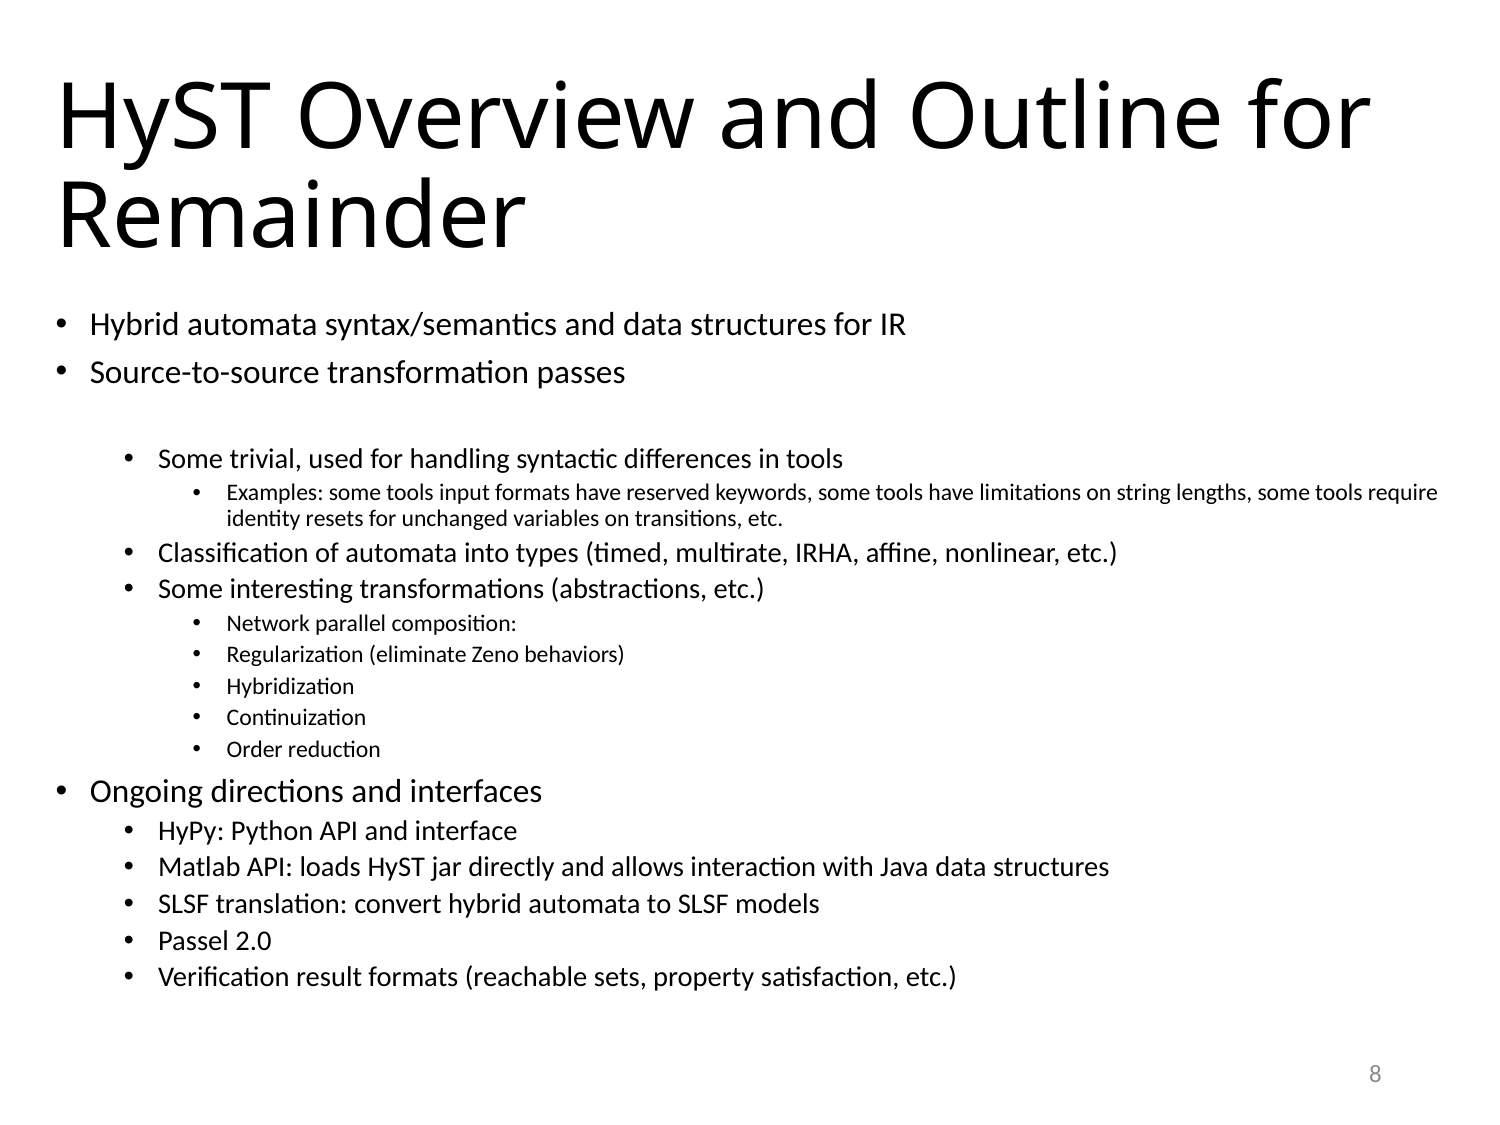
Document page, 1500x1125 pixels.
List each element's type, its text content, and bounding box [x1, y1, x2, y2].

slide_number 8 [1059, 1042, 1397, 1103]
title HyST Overview and Outline for Remainder [40, 59, 1464, 278]
